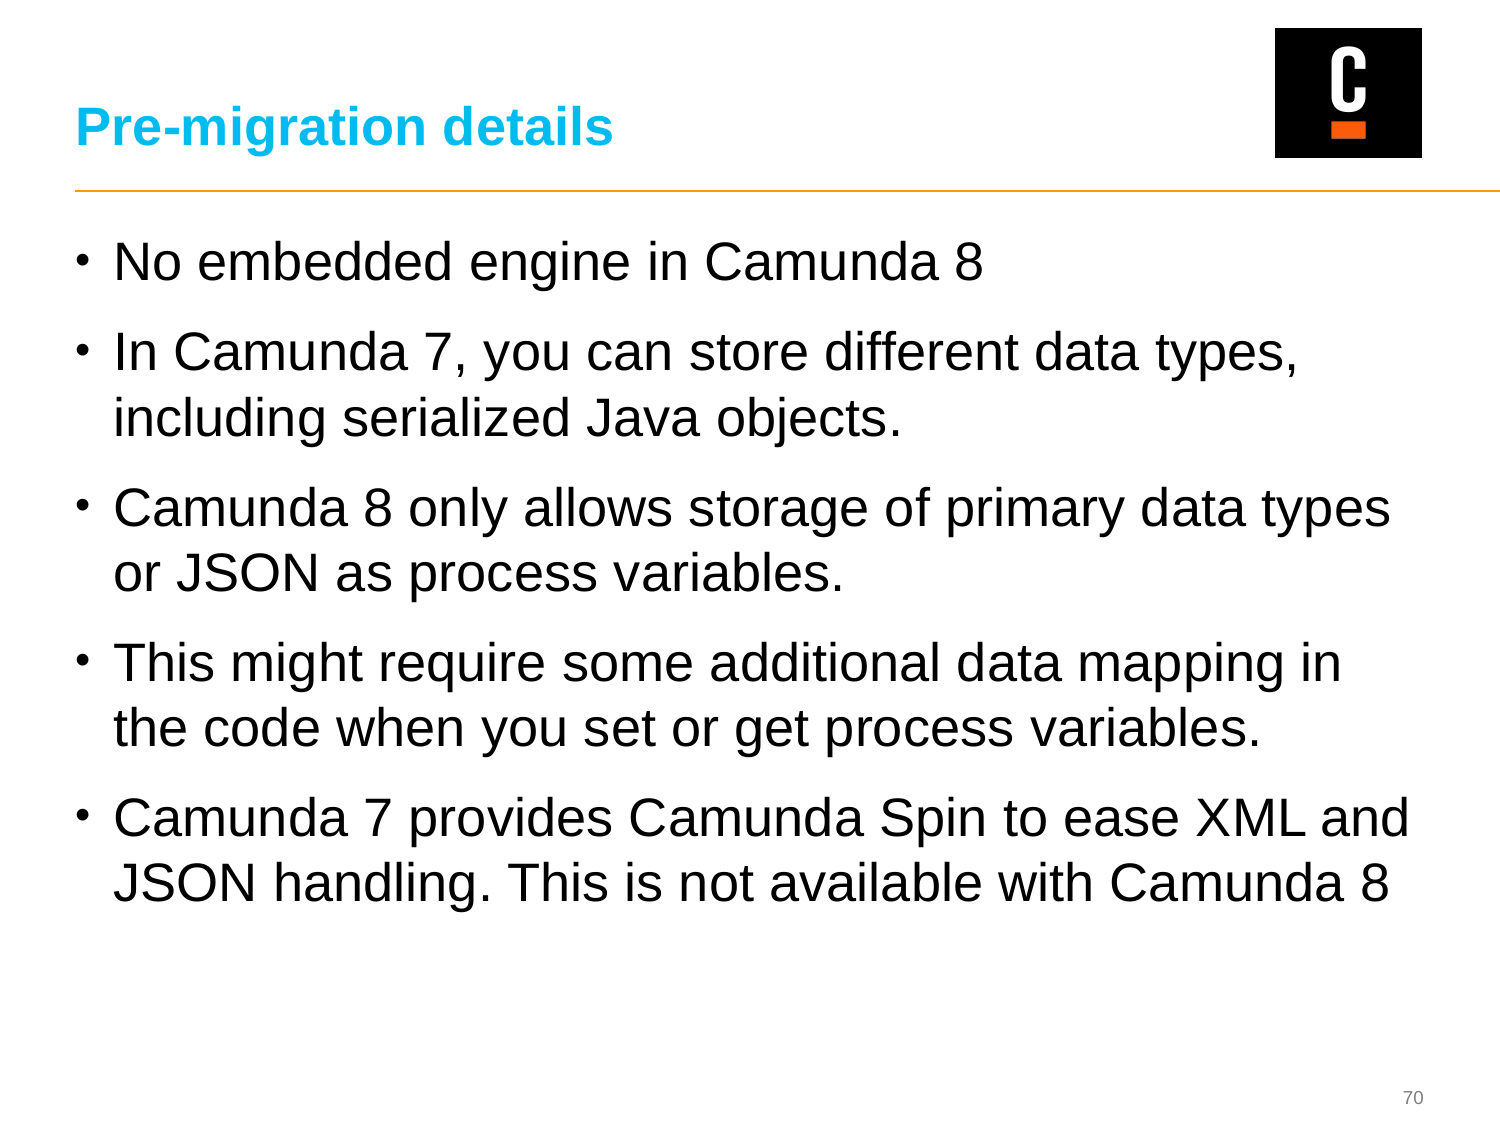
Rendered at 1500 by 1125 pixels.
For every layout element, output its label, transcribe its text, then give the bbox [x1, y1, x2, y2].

title Pre-migration details [75, 27, 1422, 157]
list No embedded engine in Camunda 8 In Camunda 7, you can store different data types, including serialized Java objects. Camunda 8 only allows storage of primary data types or JSON as process variables. This might require some additional data mapping in the code when you set or get process variables. Camunda 7 provides Camunda Spin to ease XML and JSON handling. This is not available with Camunda 8 [75, 226, 1425, 1018]
